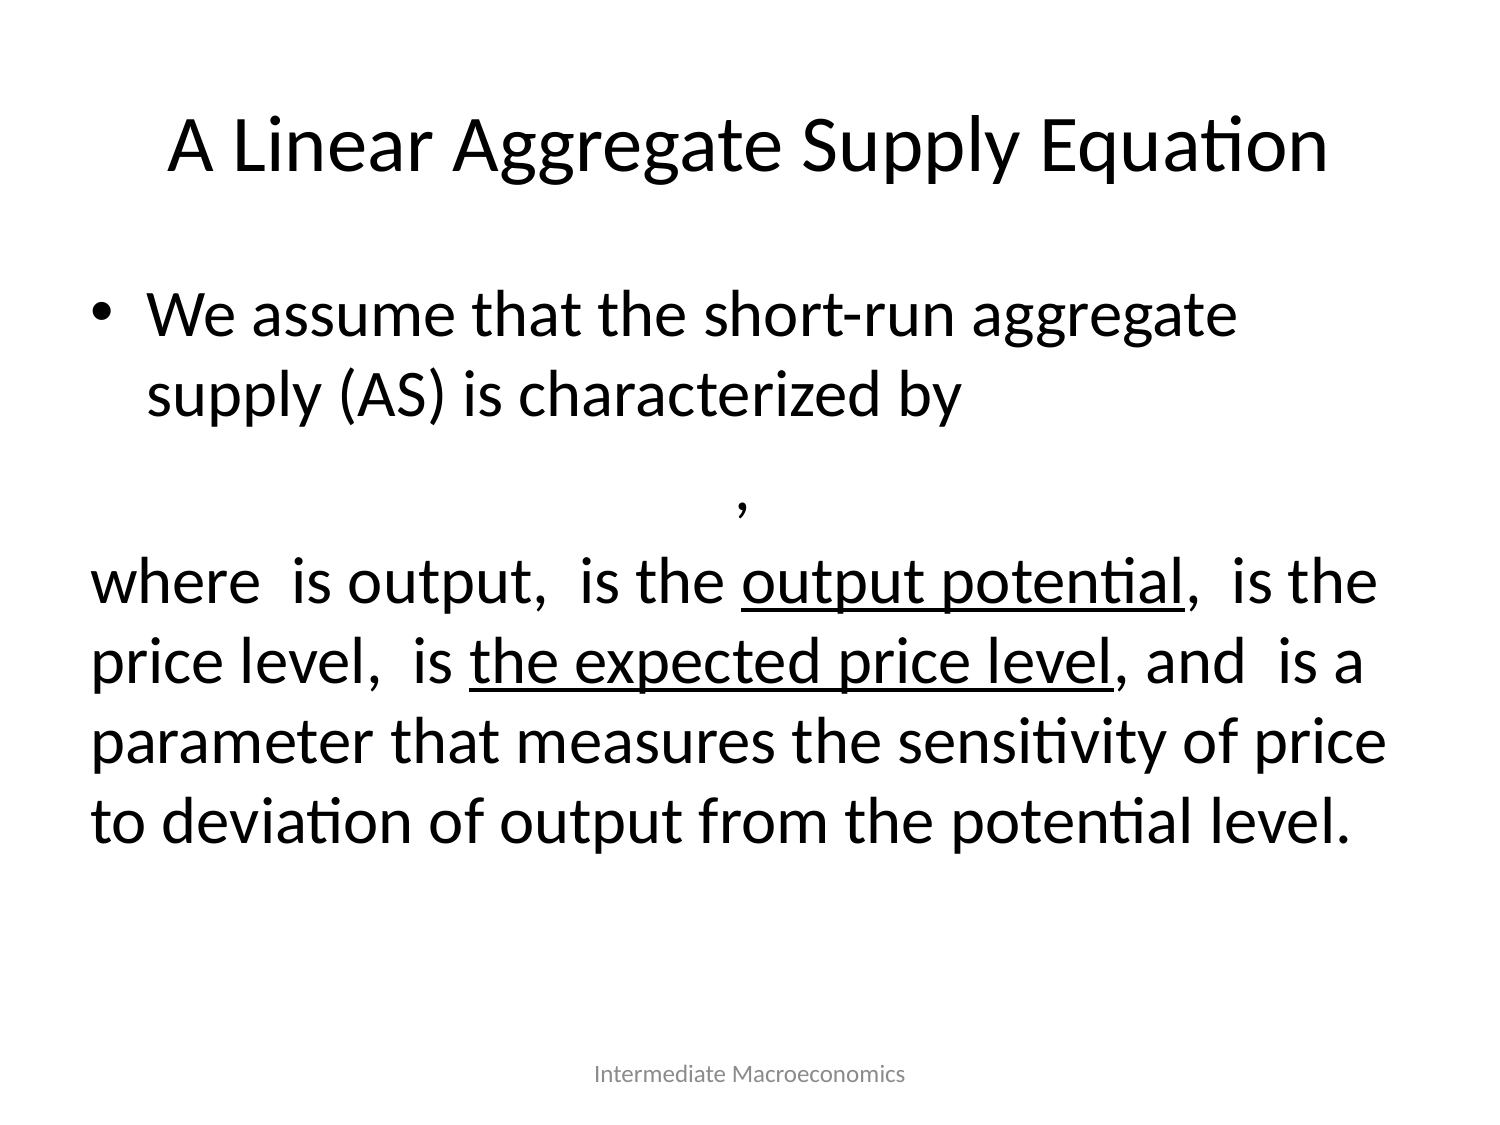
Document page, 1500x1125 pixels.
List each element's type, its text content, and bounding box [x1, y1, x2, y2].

footer Intermediate Macroeconomics [512, 1042, 988, 1103]
title A Linear Aggregate Supply Equation [75, 45, 1425, 233]
